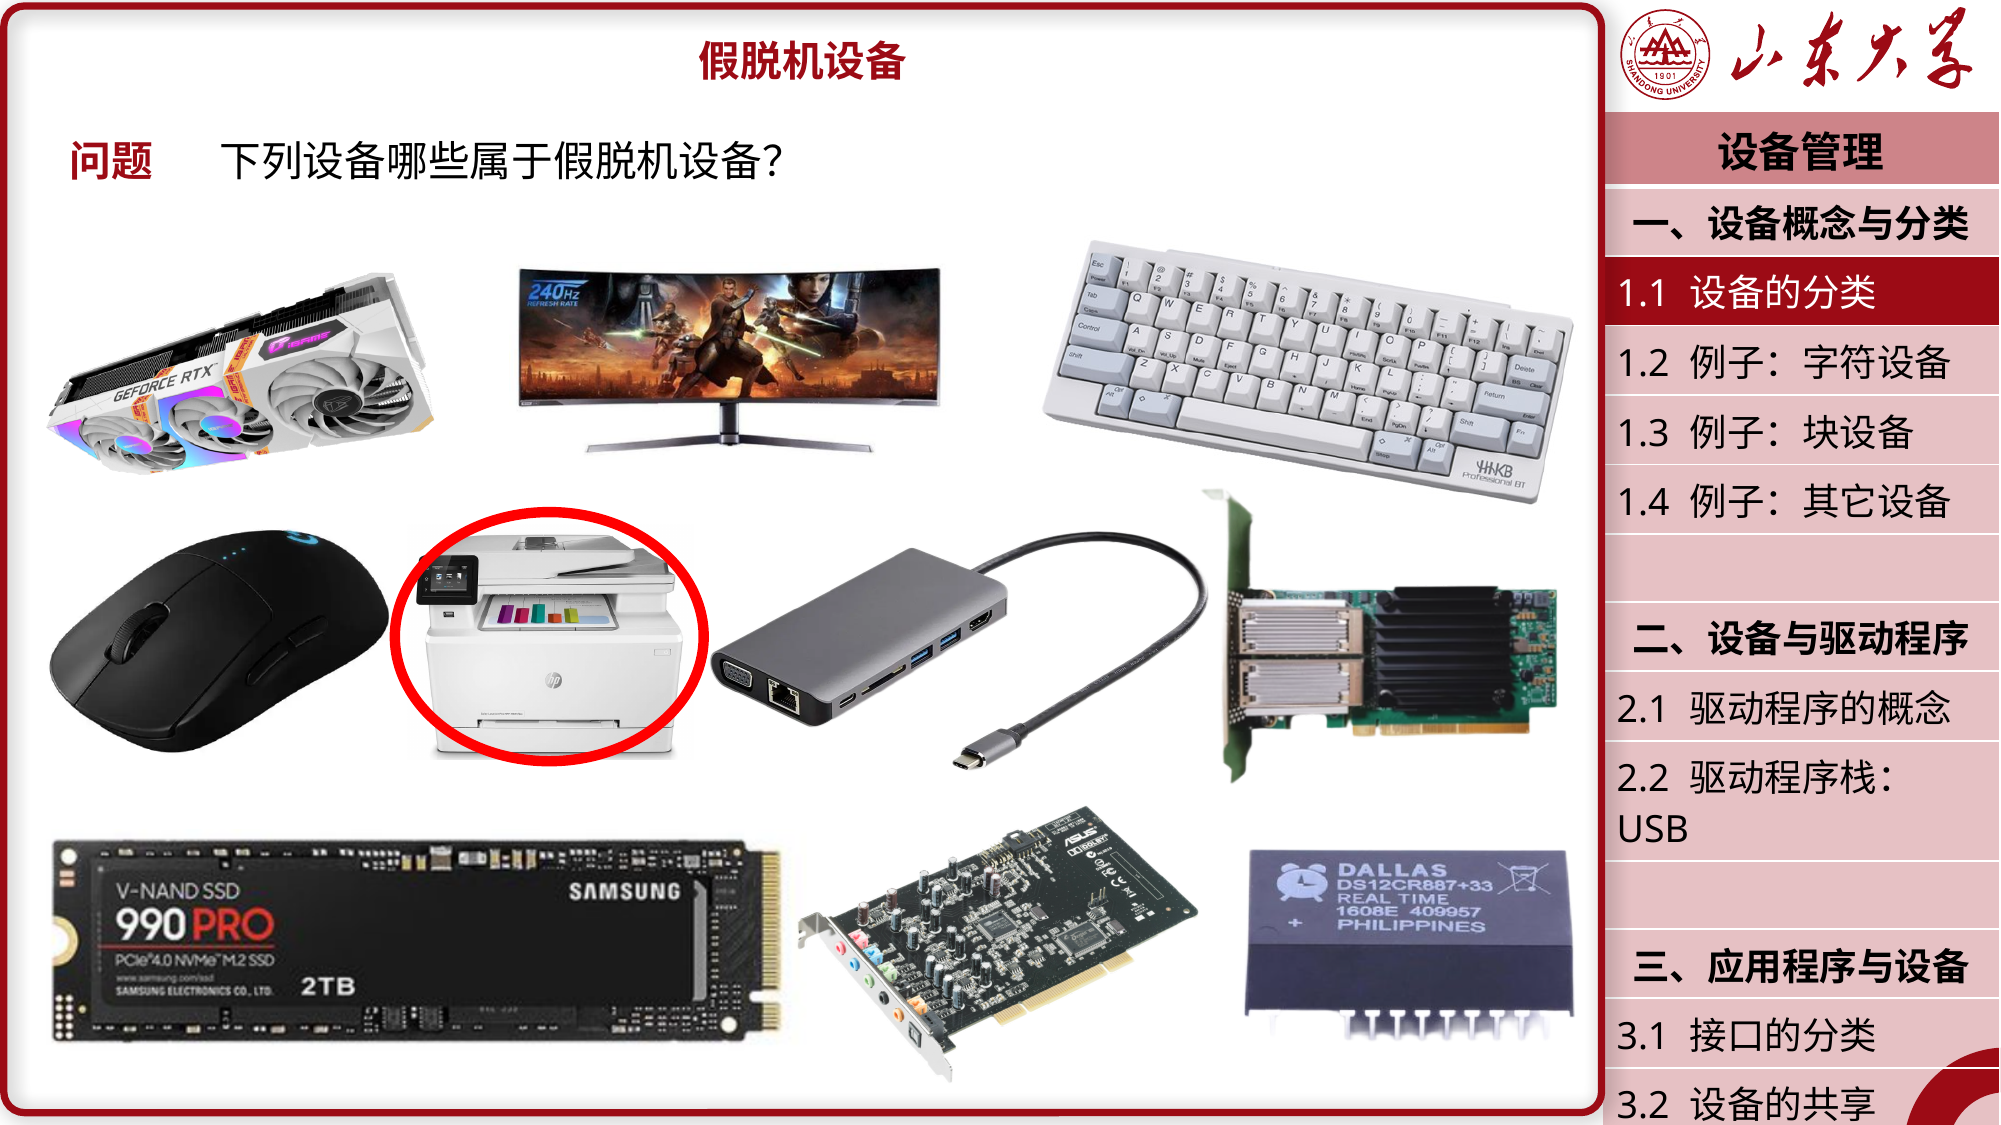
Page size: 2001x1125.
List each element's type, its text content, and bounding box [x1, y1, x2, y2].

table_cell 1.4 例子：其它设备 [1618, 465, 1999, 533]
text_box 假脱机设备 问题 下列设备哪些属于假脱机设备？ [54, 27, 1551, 193]
table_cell 3.1 接口的分类 [1610, 672, 1614, 740]
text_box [1620, 5, 1977, 100]
table_cell 1.4 例子：其它设备 [1610, 189, 1614, 255]
table_cell 2.2 驱动程序栈：USB [1619, 742, 1999, 860]
table_cell 3.2 设备的共享 [1610, 742, 1614, 860]
text_box [2, 4, 1603, 1114]
table_cell 一、设备概念与分类 [1618, 189, 1999, 255]
table_cell 1.1 设备的分类 [1618, 257, 1999, 325]
table_cell 三、应用程序与设备 [1610, 603, 1614, 670]
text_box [37, 232, 1602, 1091]
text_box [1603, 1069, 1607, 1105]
table_cell [1619, 862, 1999, 928]
table_cell 1.3 例子：块设备 [1618, 396, 1999, 464]
table_header 设备管理 [1618, 112, 1999, 184]
table_cell 1.2 例子：字符设备 [1618, 326, 1999, 394]
table_cell 三、应用程序与设备 [1619, 930, 1999, 997]
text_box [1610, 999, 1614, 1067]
table_cell 二、设备与驱动程序 [1610, 326, 1614, 394]
table_cell [1619, 535, 1999, 601]
table_cell 1.3 例子：块设备 [1610, 112, 1614, 184]
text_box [1603, 1069, 1614, 1116]
table_cell [1610, 257, 1614, 325]
table_cell 二、设备与驱动程序 [1619, 603, 1999, 670]
table_cell 2.2 驱动程序栈：USB [1610, 465, 1614, 533]
table_cell [1610, 535, 1614, 601]
table_cell 潘润宇 2023.04 [1610, 862, 1614, 928]
table_cell 3.2 设备的共享 [1603, 1069, 1999, 1125]
table_cell 2.1 驱动程序的概念 [1610, 396, 1614, 464]
text_box [1610, 930, 1614, 997]
table_cell 3.1 接口的分类 [1619, 999, 1999, 1067]
table_cell 2.1 驱动程序的概念 [1619, 672, 1999, 740]
